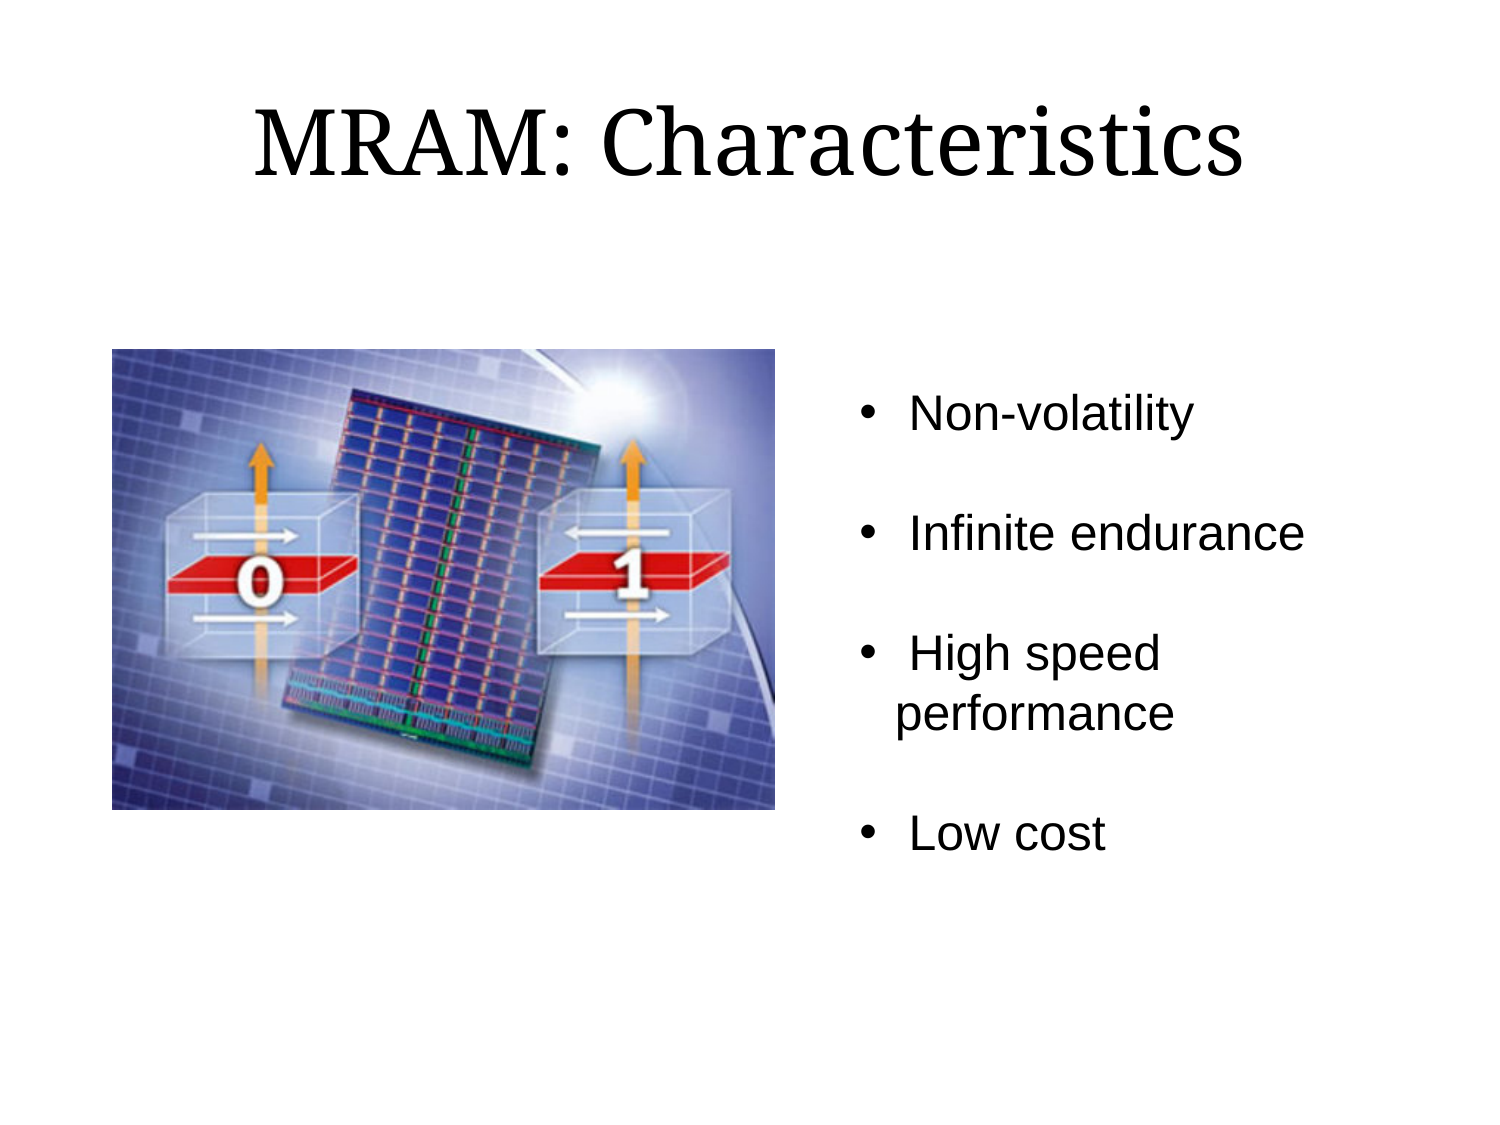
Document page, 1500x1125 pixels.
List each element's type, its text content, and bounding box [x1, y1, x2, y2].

text_box Non-volatility Infinite endurance High speed performance Low cost [844, 373, 1396, 869]
title MRAM: Characteristics [74, 44, 1426, 233]
picture [111, 349, 775, 810]
